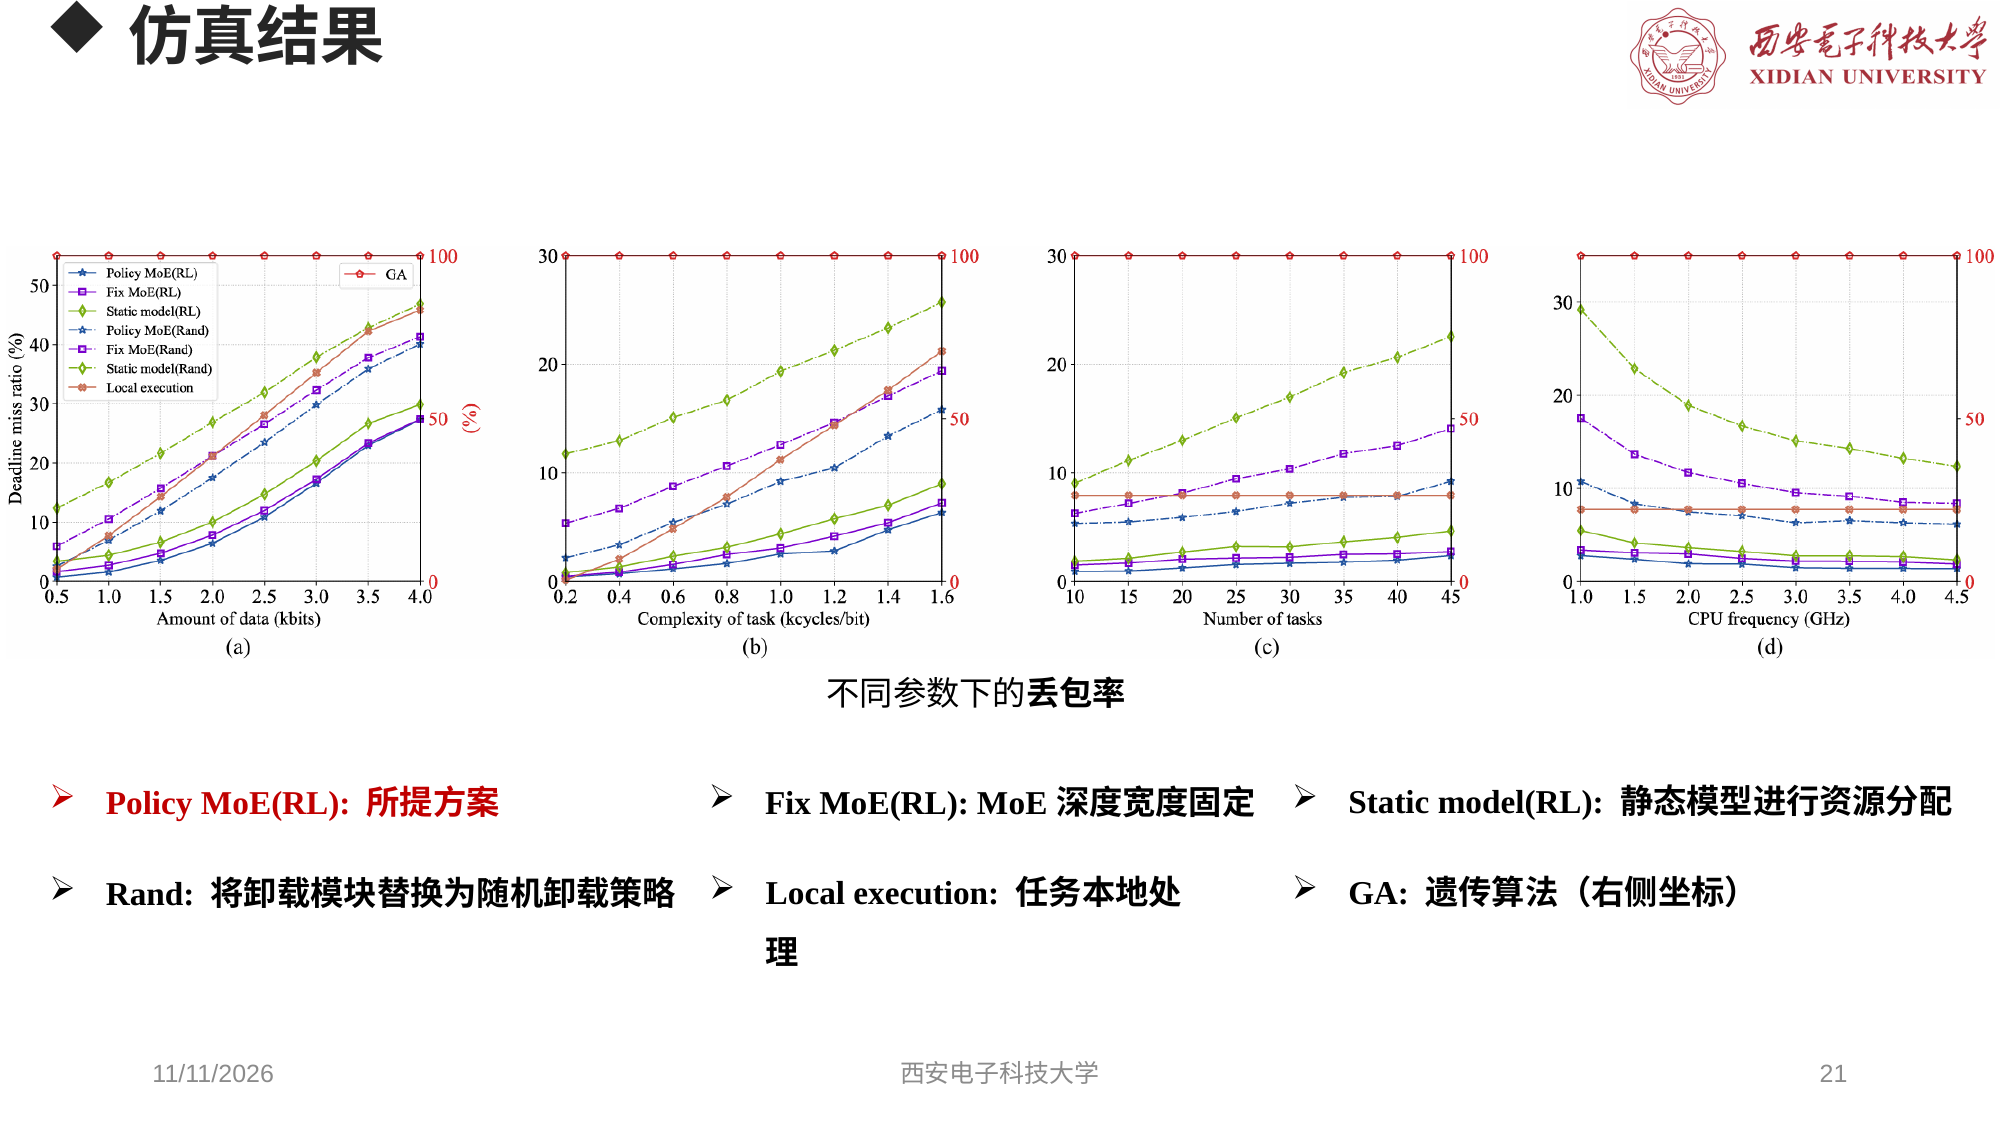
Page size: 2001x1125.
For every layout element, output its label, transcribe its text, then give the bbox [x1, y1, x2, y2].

text_box Fix MoE(RL): MoE深度宽度固定 [619, 753, 1282, 829]
picture [1627, 1, 2000, 109]
text_box GA: 遗传算法（右侧坐标） [1202, 844, 1811, 919]
text_box Static model(RL): 静态模型进行资源分配 [1202, 753, 1994, 828]
text_box Local execution: 任务本地处理 [619, 844, 1228, 979]
footer 西安电子科技大学 [662, 1042, 1338, 1103]
picture [4, 246, 1997, 664]
title 仿真结果 [30, 0, 1756, 82]
text_box Policy MoE(RL): 所提方案 [0, 753, 530, 829]
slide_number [137, 1042, 588, 1103]
slide_number 21 [1412, 1042, 1863, 1103]
text_box 不同参数下的丢包率 [737, 664, 1528, 720]
text_box Rand: 将卸载模块替换为随机卸载策略 [0, 844, 619, 920]
